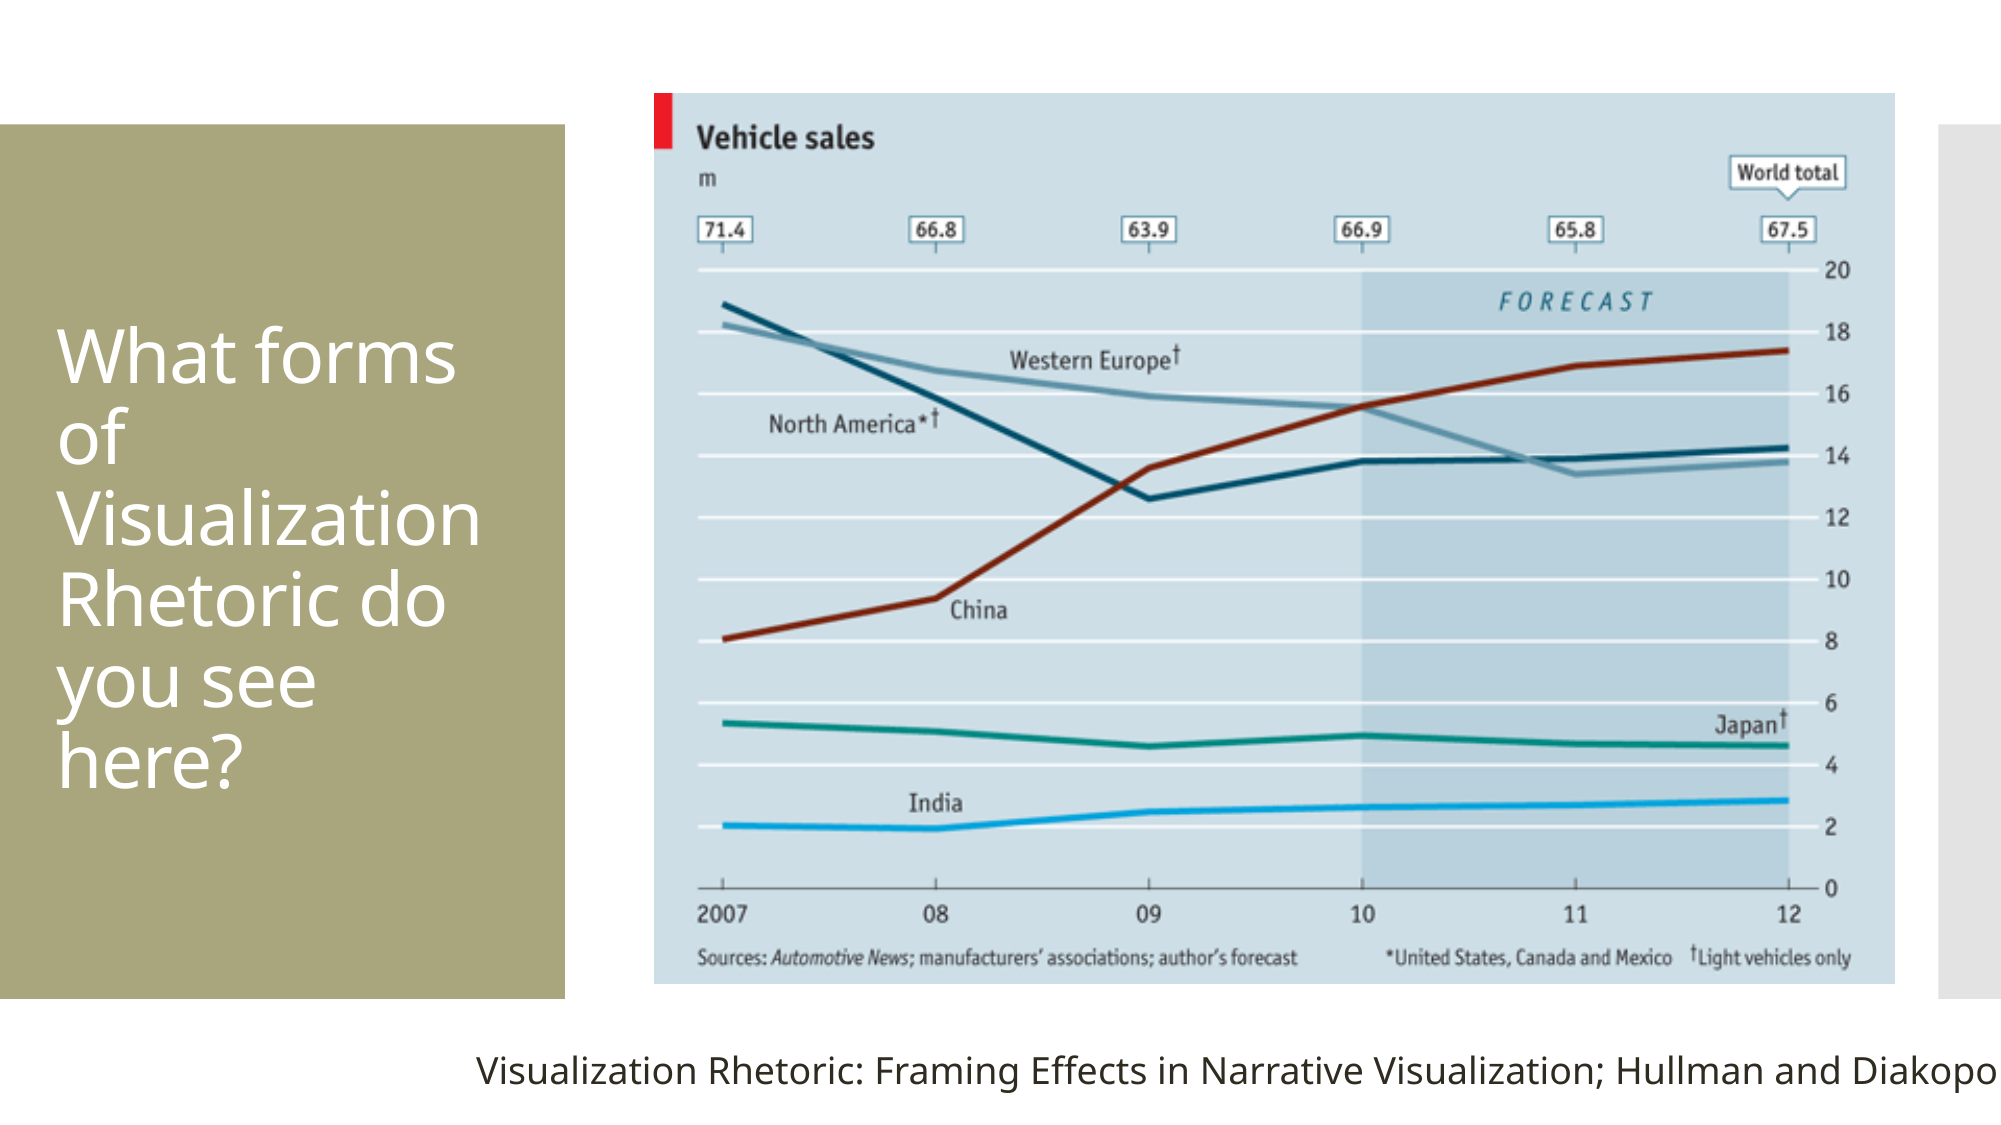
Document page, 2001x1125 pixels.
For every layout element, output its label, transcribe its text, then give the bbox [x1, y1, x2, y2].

title What forms of Visualization Rhetoric do you see here? [41, 184, 525, 940]
picture [654, 93, 1895, 984]
text_box Visualization Rhetoric: Framing Effects in Narrative Visualization; Hullman and Diakopoulos [461, 1039, 2000, 1100]
